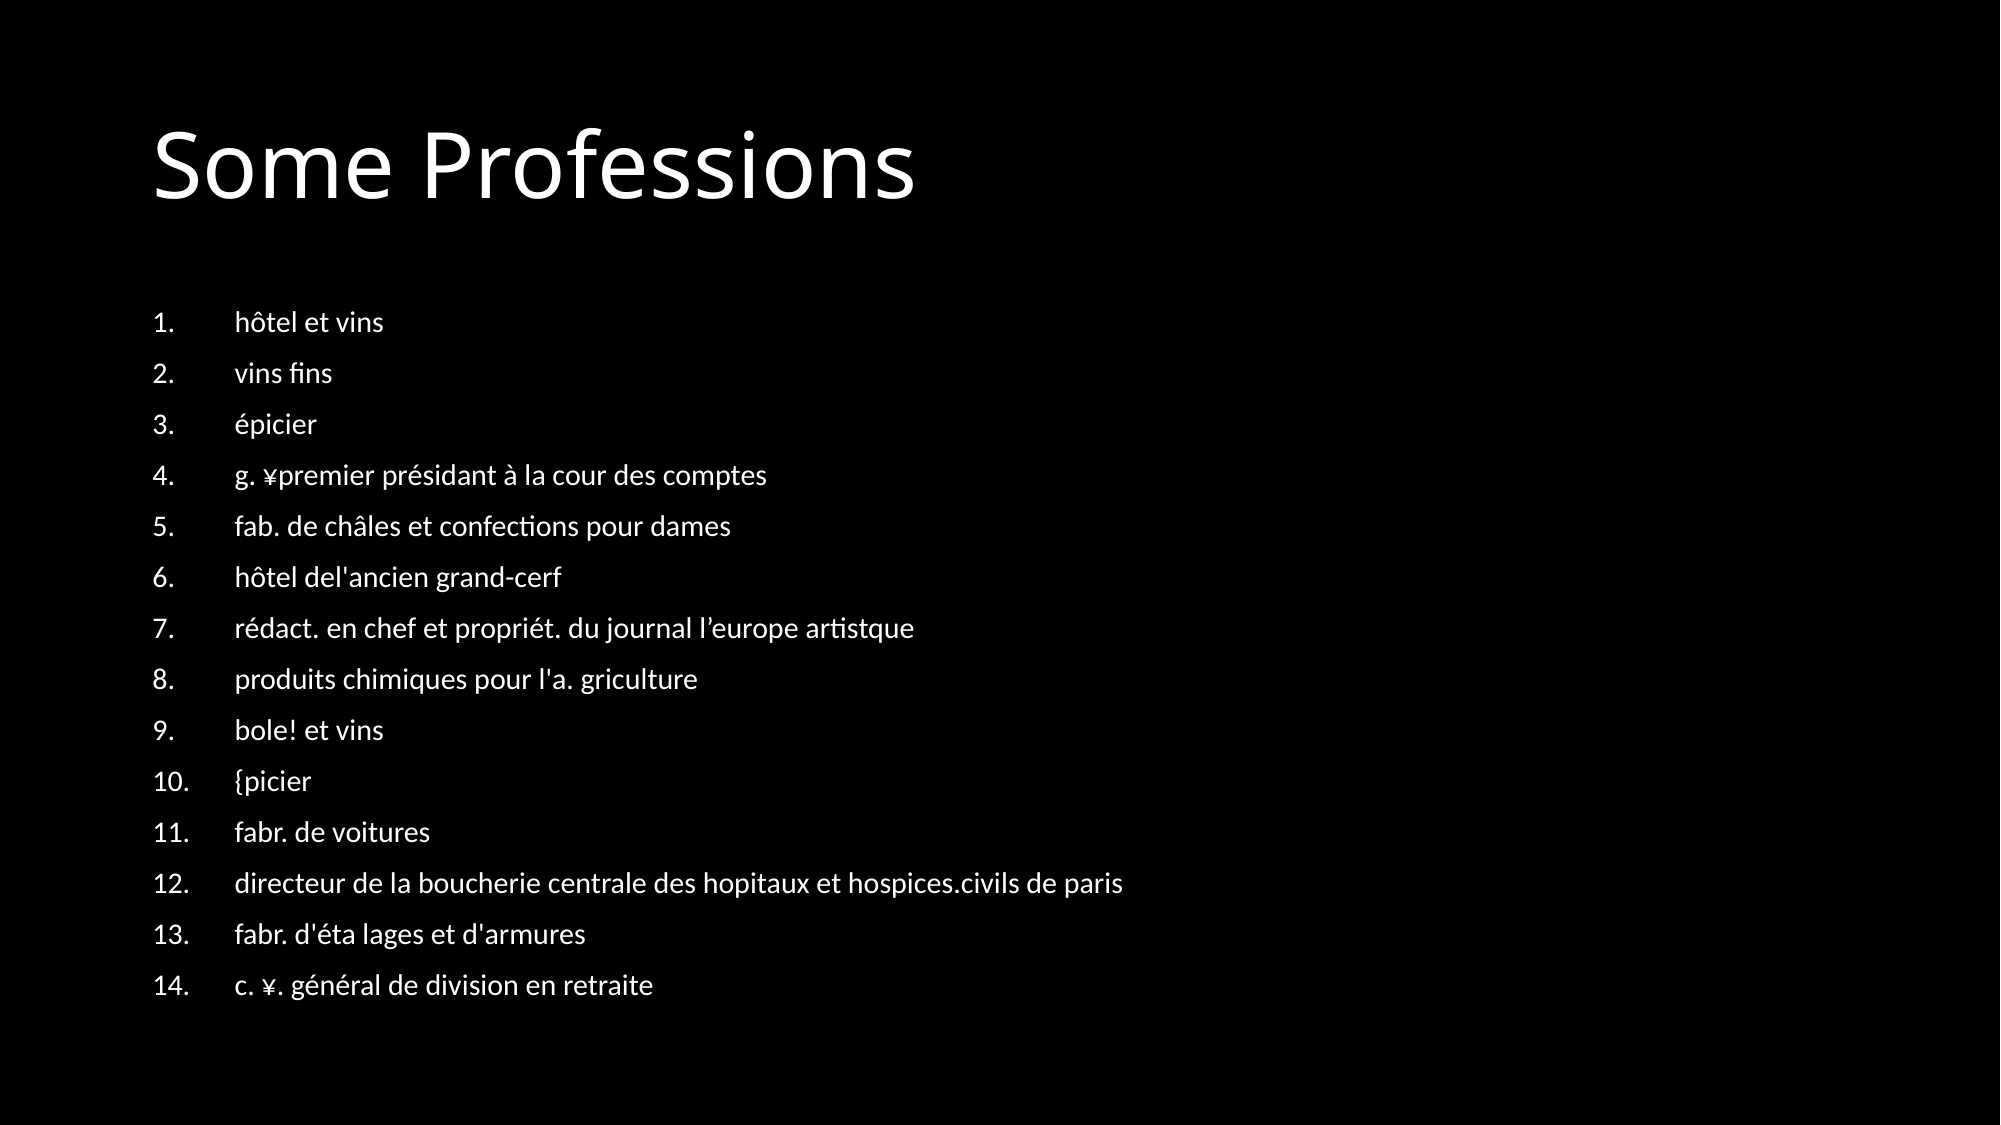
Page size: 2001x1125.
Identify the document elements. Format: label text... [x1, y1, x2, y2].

list hôtel et vins vins fins épicier g. ¥premier présidant à la cour des comptes fab. de châles et confections pour dames hôtel del'ancien grand-cerf rédact. en chef et propriét. du journal l’europe artistque produits chimiques pour l'a. griculture bole! et vins {picier fabr. de voitures directeur de la boucherie centrale des hopitaux et hospices.civils de paris fabr. d'éta lages et d'armures c. ¥. général de division en retraite [137, 299, 1863, 1014]
title Some Professions [137, 59, 1863, 278]
